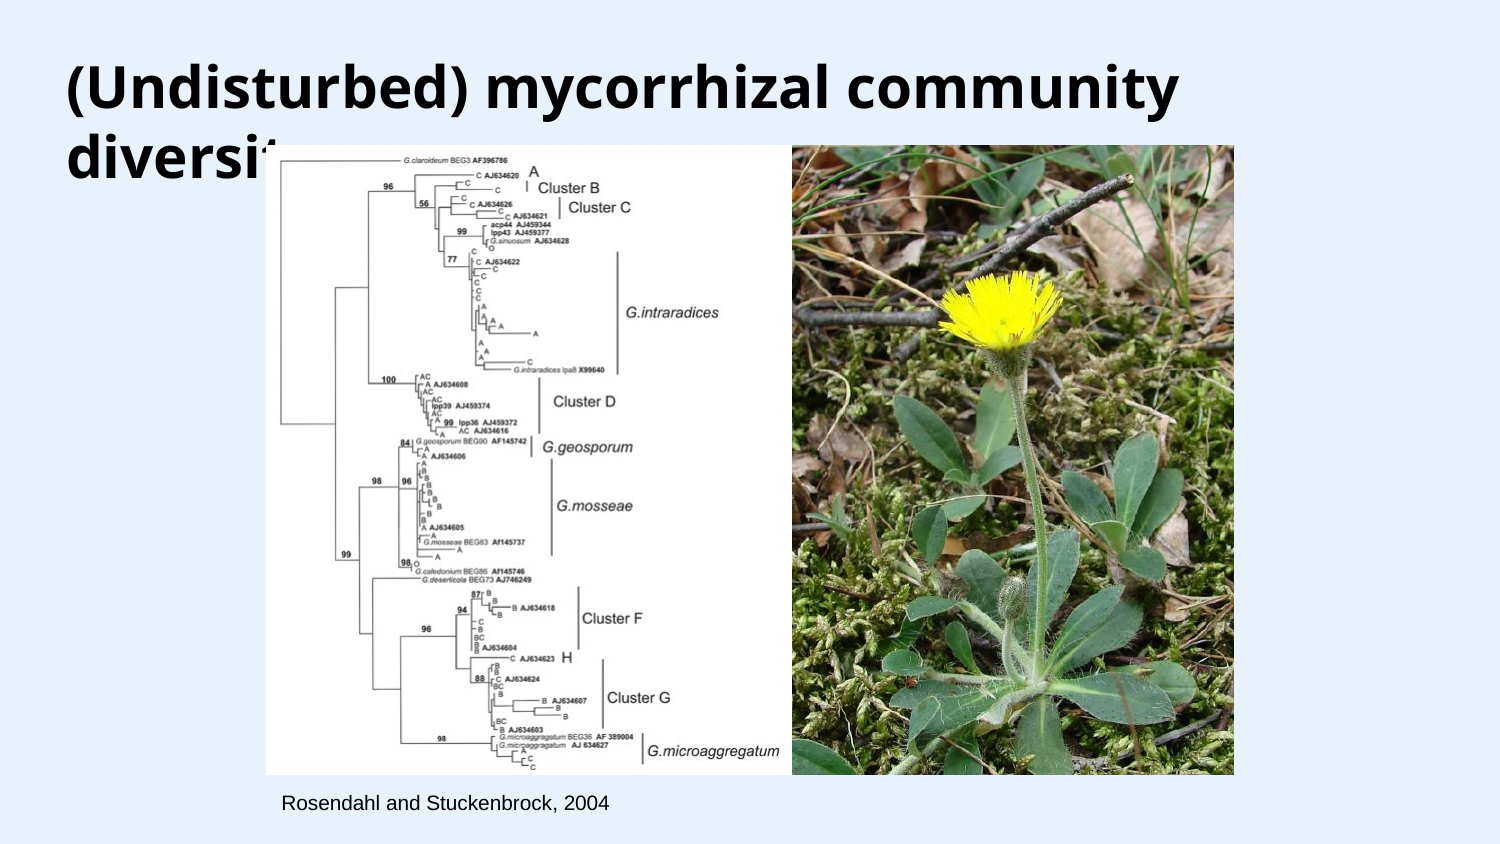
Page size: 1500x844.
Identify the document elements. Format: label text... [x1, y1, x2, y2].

text_box Rosendahl and Stuckenbrock, 2004 [266, 782, 764, 823]
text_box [265, 145, 1234, 775]
title (Undisturbed) mycorrhizal community diversity [51, 35, 1449, 130]
